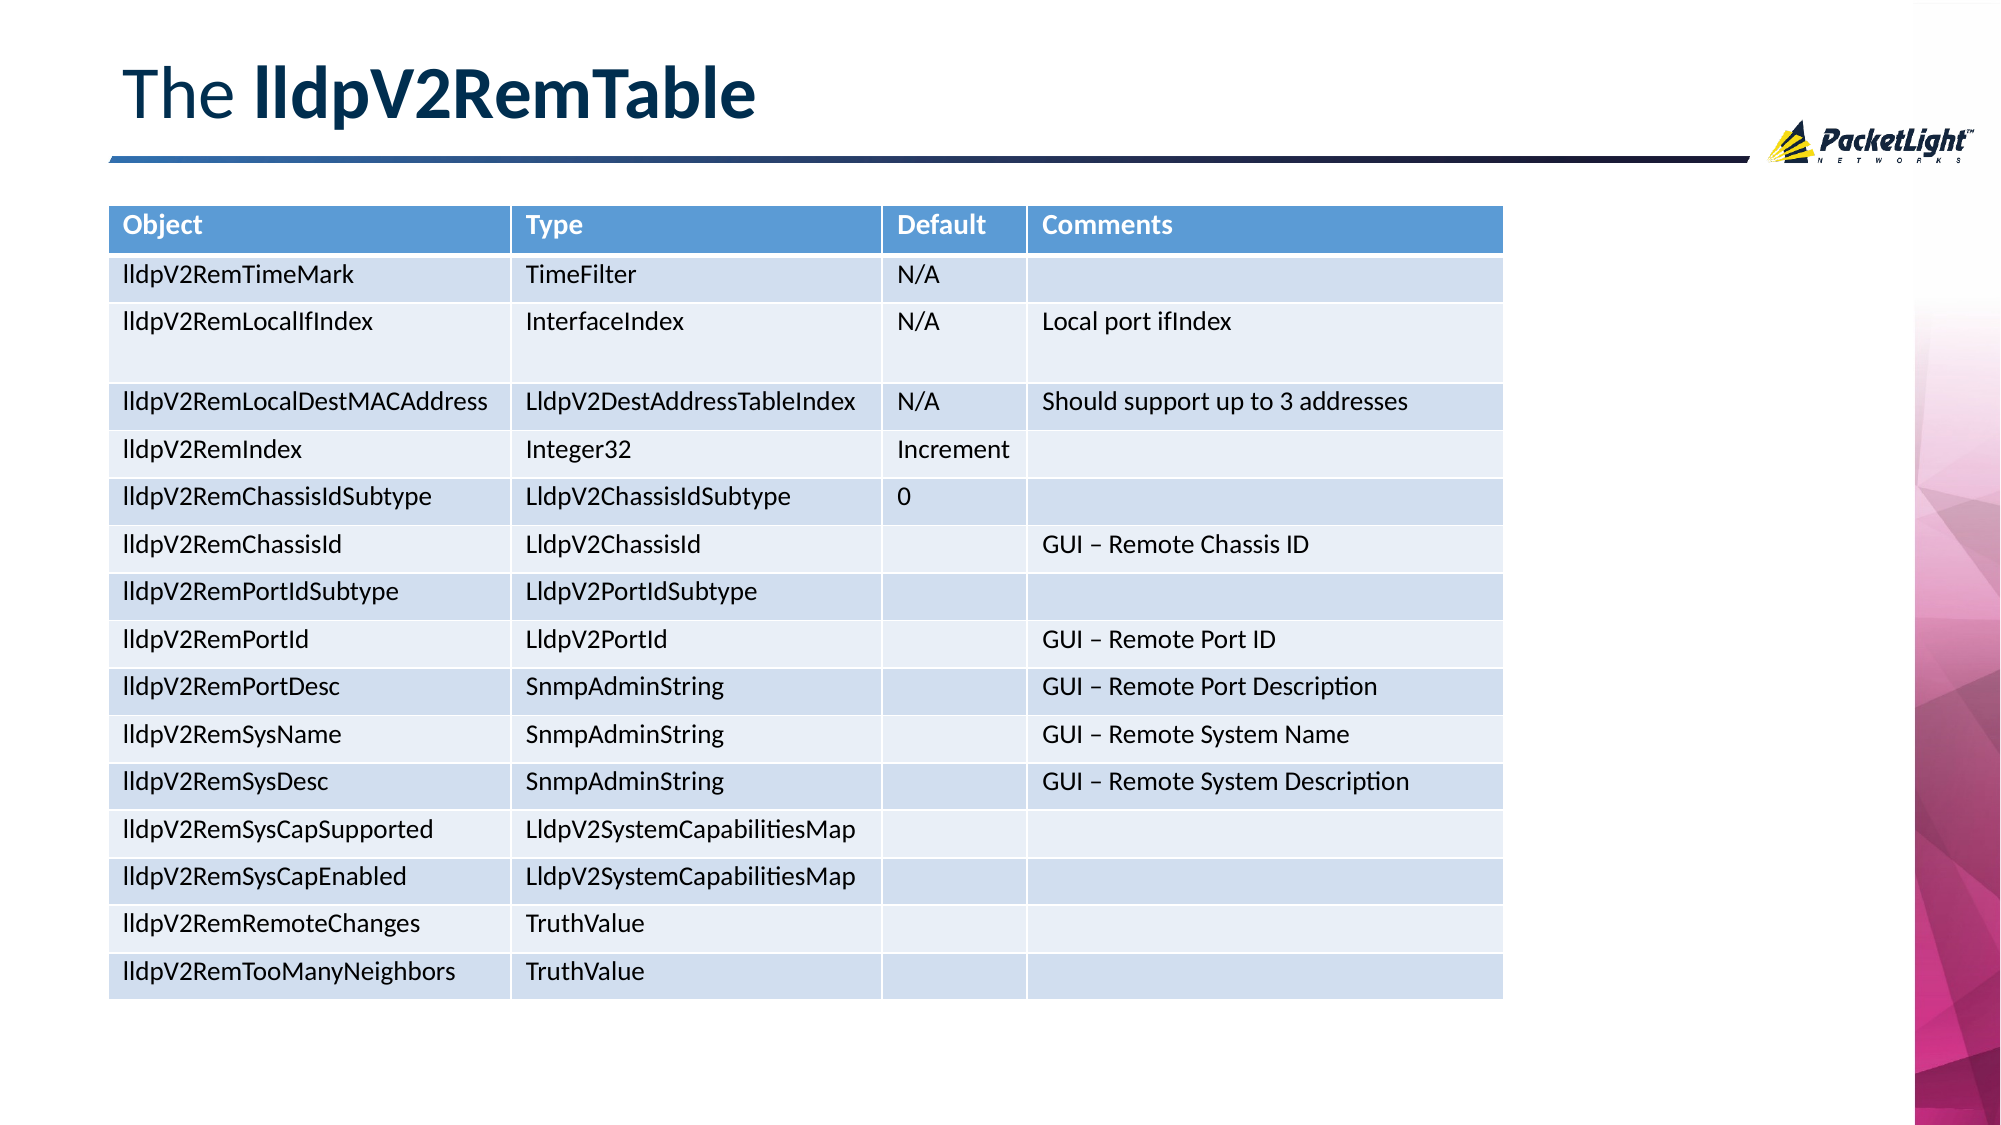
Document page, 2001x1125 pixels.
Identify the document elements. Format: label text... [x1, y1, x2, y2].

table_cell N/A [883, 384, 1026, 430]
table_cell lldpV2RemLocalIfIndex [109, 304, 510, 382]
table_cell SnmpAdminString [512, 716, 881, 762]
table_cell [1028, 906, 1503, 952]
table_cell LldpV2SystemCapabilitiesMap [512, 859, 881, 904]
table_cell lldpV2RemChassisIdSubtype [109, 479, 510, 525]
table_cell InterfaceIndex [512, 304, 881, 382]
table_cell GUI – Remote Port ID [1028, 621, 1503, 667]
table_cell [883, 526, 1026, 572]
table_cell GUI – Remote System Description [1028, 764, 1503, 809]
picture [1762, 0, 2001, 1125]
table_cell SnmpAdminString [512, 764, 881, 809]
table_cell lldpV2RemSysName [109, 716, 510, 762]
table_cell [883, 621, 1026, 667]
table_header Type [512, 206, 881, 253]
table_cell lldpV2RemRemoteChanges [109, 906, 510, 952]
table_cell [883, 954, 1026, 999]
table_header Default [883, 206, 1026, 253]
table_cell Increment [883, 431, 1026, 477]
table_cell 0 [883, 479, 1026, 525]
table_cell lldpV2RemPortDesc [109, 669, 510, 715]
table_cell lldpV2RemChassisId [109, 526, 510, 572]
table_cell [1028, 859, 1503, 904]
table_cell [1028, 479, 1503, 525]
table_cell Should support up to 3 addresses [1028, 384, 1503, 430]
table_cell LldpV2DestAddressTableIndex [512, 384, 881, 430]
table_cell LldpV2SystemCapabilitiesMap [512, 811, 881, 857]
table_cell [1028, 811, 1503, 857]
table_cell TruthValue [512, 906, 881, 952]
table_cell lldpV2RemSysDesc [109, 764, 510, 809]
table_cell Local port ifIndex [1028, 304, 1503, 382]
table_cell lldpV2RemSysCapEnabled [109, 859, 510, 904]
table_cell [883, 669, 1026, 715]
table_cell GUI – Remote Port Description [1028, 669, 1503, 715]
table_cell LldpV2ChassisIdSubtype [512, 479, 881, 525]
table_cell GUI – Remote Chassis ID [1028, 526, 1503, 572]
table_cell lldpV2RemLocalDestMACAddress [109, 384, 510, 430]
table_header Object [109, 206, 510, 253]
table_cell Integer32 [512, 431, 881, 477]
table_cell lldpV2RemTooManyNeighbors [109, 954, 510, 999]
table_cell lldpV2RemIndex [109, 431, 510, 477]
table_cell [883, 716, 1026, 762]
table_cell [883, 859, 1026, 904]
table_cell [1028, 954, 1503, 999]
table_cell LldpV2ChassisId [512, 526, 881, 572]
table_cell lldpV2RemPortIdSubtype [109, 574, 510, 620]
table_cell [1028, 574, 1503, 620]
table_cell GUI – Remote System Name [1028, 716, 1503, 762]
table_cell TruthValue [512, 954, 881, 999]
table_cell [883, 574, 1026, 620]
table_cell SnmpAdminString [512, 669, 881, 715]
table_cell [1028, 258, 1503, 302]
table_cell [1028, 431, 1503, 477]
table_cell LldpV2PortIdSubtype [512, 574, 881, 620]
table_cell [883, 811, 1026, 857]
table_cell lldpV2RemPortId [109, 621, 510, 667]
table_cell lldpV2RemTimeMark [109, 258, 510, 302]
table_cell [883, 906, 1026, 952]
table_cell lldpV2RemSysCapSupported [109, 811, 510, 857]
table_header Comments [1028, 206, 1503, 253]
table_cell N/A [883, 304, 1026, 382]
table_cell TimeFilter [512, 258, 881, 302]
table_cell [883, 764, 1026, 809]
table_cell LldpV2PortId [512, 621, 881, 667]
title The lldpV2RemTable [108, 14, 1750, 163]
table_cell N/A [883, 258, 1026, 302]
